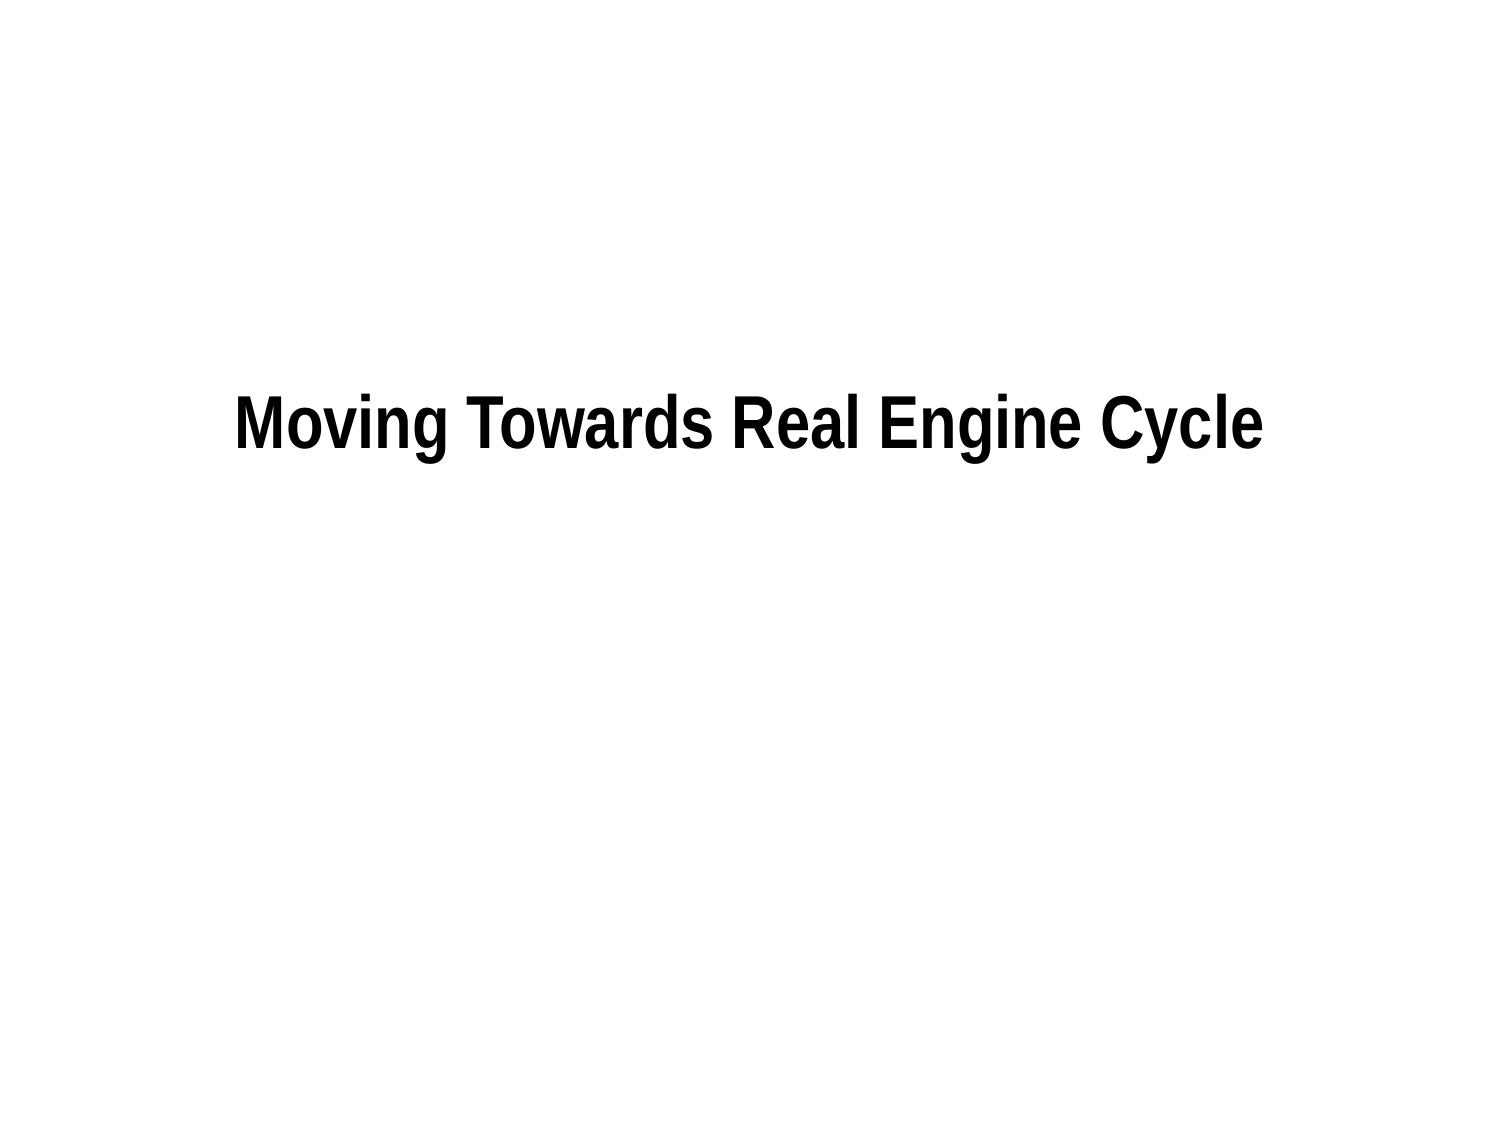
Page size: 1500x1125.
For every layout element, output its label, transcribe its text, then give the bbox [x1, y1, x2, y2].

title Moving Towards Real Engine Cycle [112, 349, 1388, 488]
